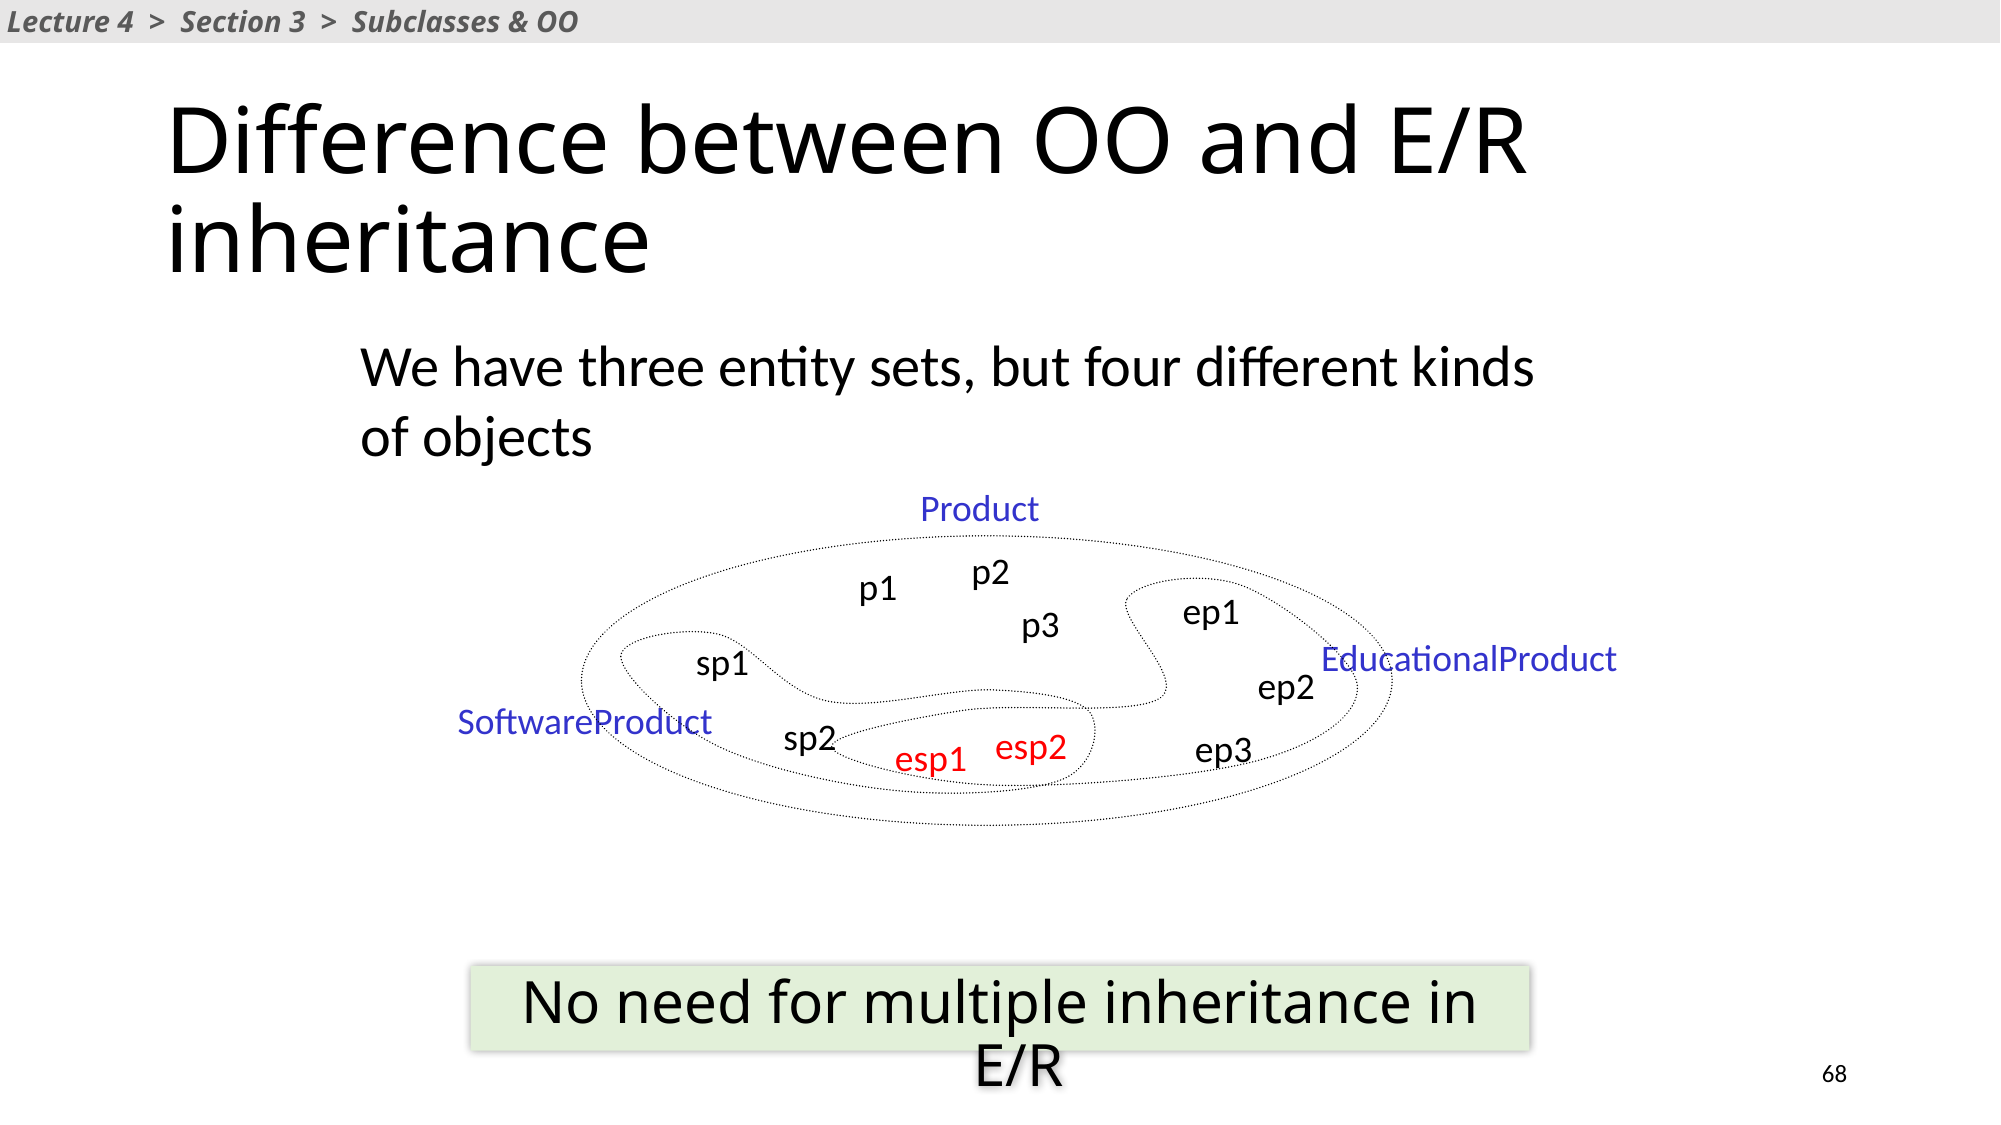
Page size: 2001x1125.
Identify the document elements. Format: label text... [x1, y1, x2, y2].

text_box [817, 778, 1066, 794]
text_box [620, 632, 681, 724]
text_box [687, 778, 1287, 826]
text_box We have three entity sets, but four different kinds of objects [345, 320, 1571, 476]
text_box EducationalProduct [1365, 627, 1633, 687]
list No need for multiple inheritance in E/R [470, 965, 1530, 1051]
text_box Product [905, 477, 1055, 537]
text_box SoftwareProduct [442, 689, 629, 750]
title Difference between OO and E/R inheritance [150, 99, 1850, 288]
text_box [1048, 778, 1150, 785]
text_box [681, 539, 1329, 778]
text_box [1329, 644, 1358, 730]
slide_number 68 [1412, 1042, 1863, 1103]
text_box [0, 0, 2000, 47]
text_box [1329, 602, 1393, 759]
text_box [581, 585, 681, 776]
text_box esp1 [880, 778, 982, 787]
